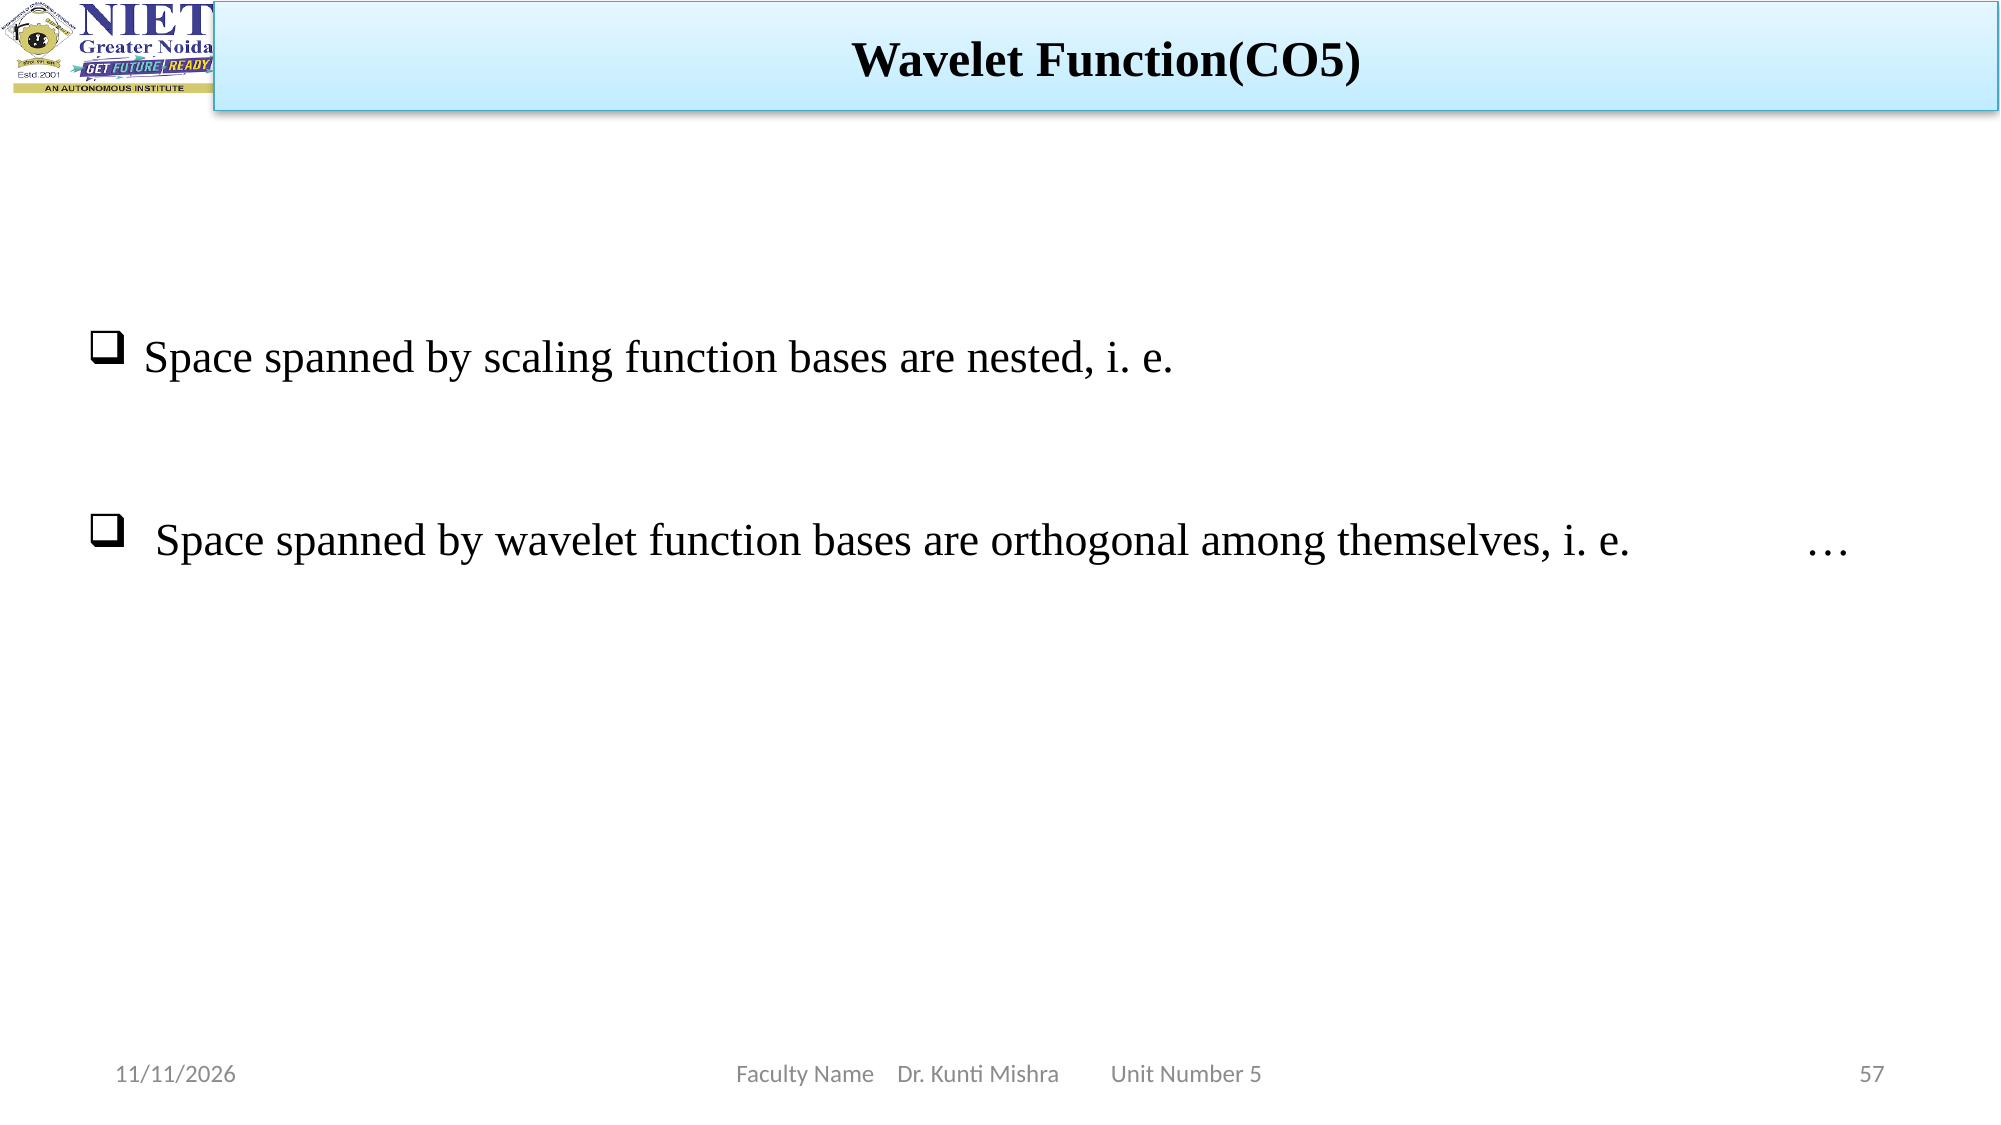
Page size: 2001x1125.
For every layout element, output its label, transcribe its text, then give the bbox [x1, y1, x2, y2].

slide_number 57 [1433, 1042, 1900, 1103]
text_box Wavelet Function(CO5) [213, 1, 1999, 111]
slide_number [99, 1042, 567, 1103]
picture [1, 2, 215, 93]
footer Faculty Name Dr. Kunti Mishra Unit Number 5 [683, 1042, 1317, 1103]
